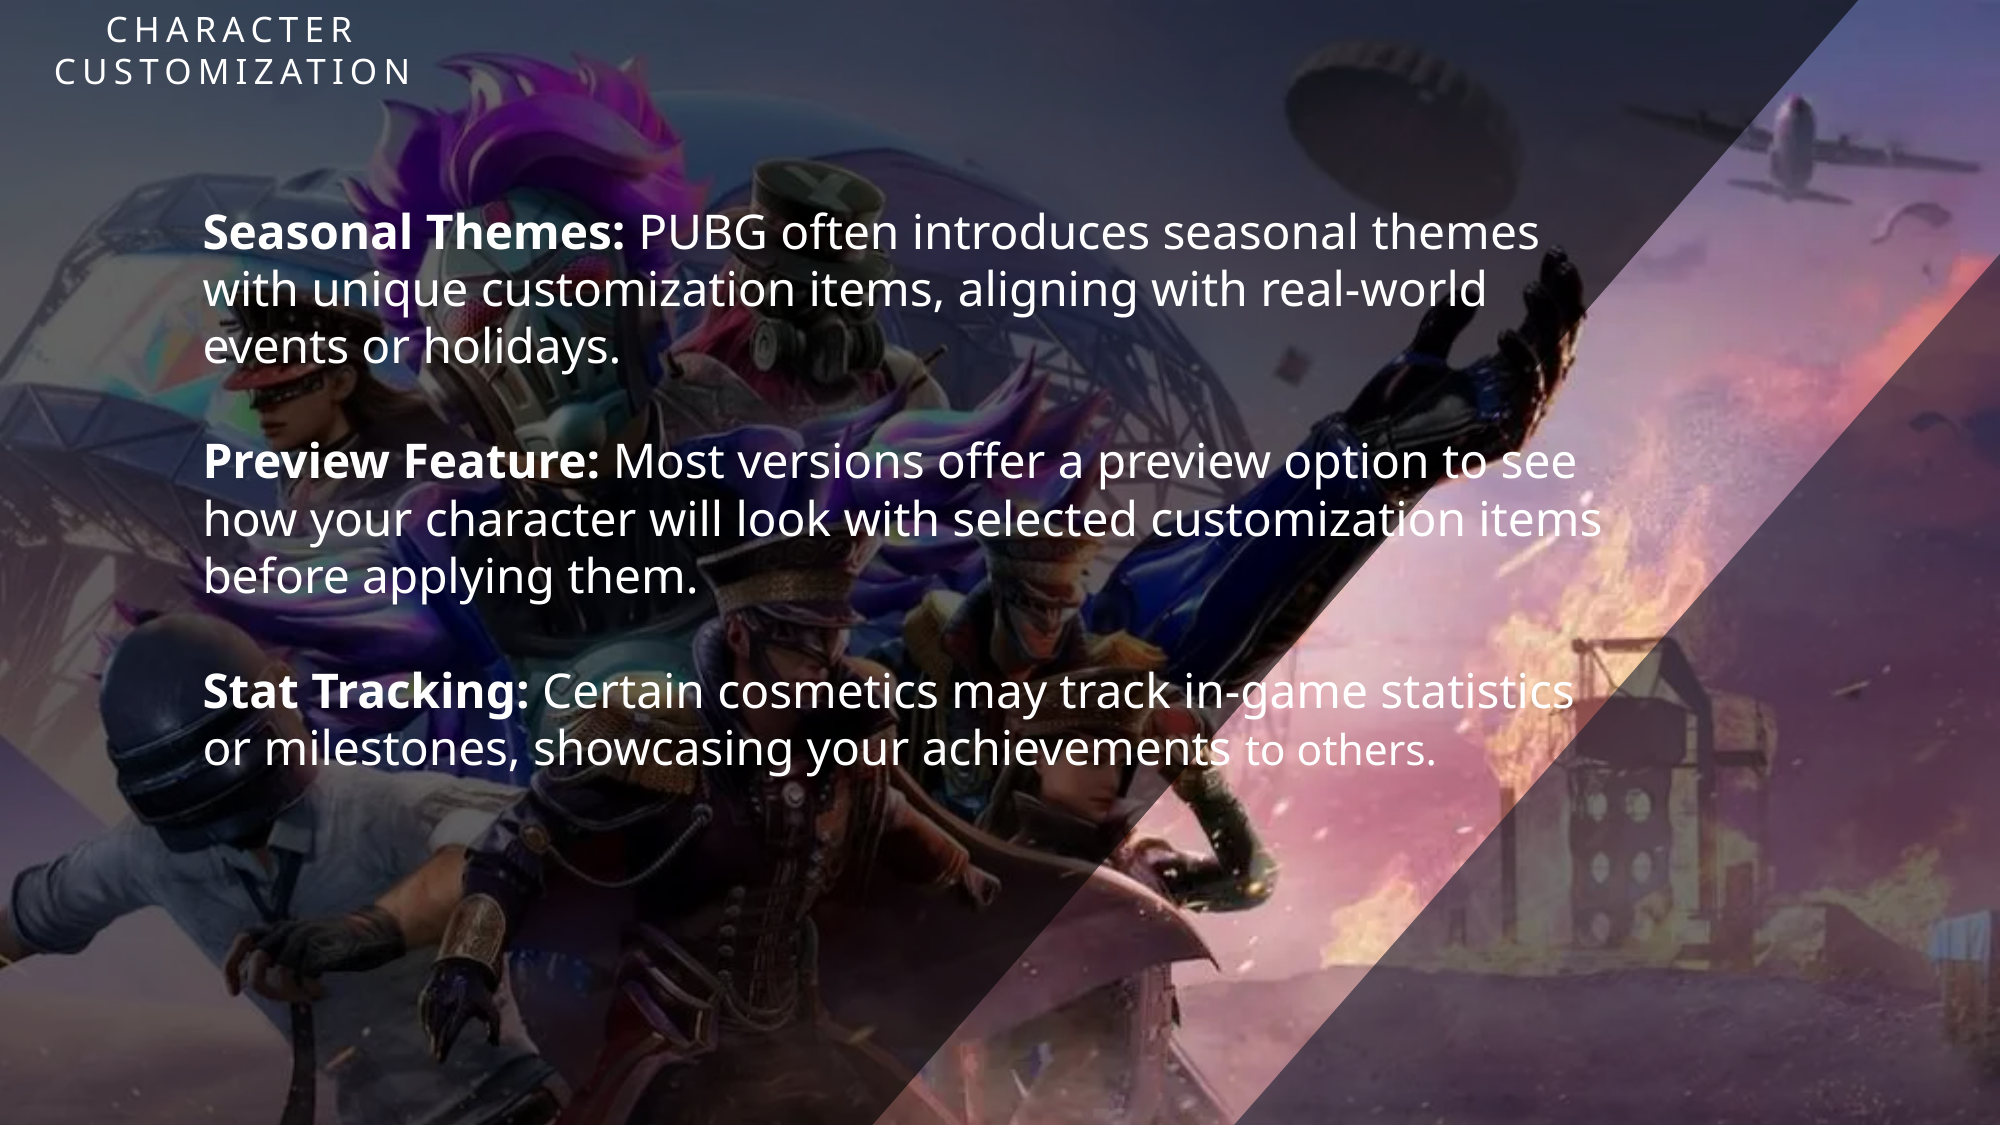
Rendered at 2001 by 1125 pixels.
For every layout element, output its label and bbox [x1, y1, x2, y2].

list [0, 0, 2000, 1125]
